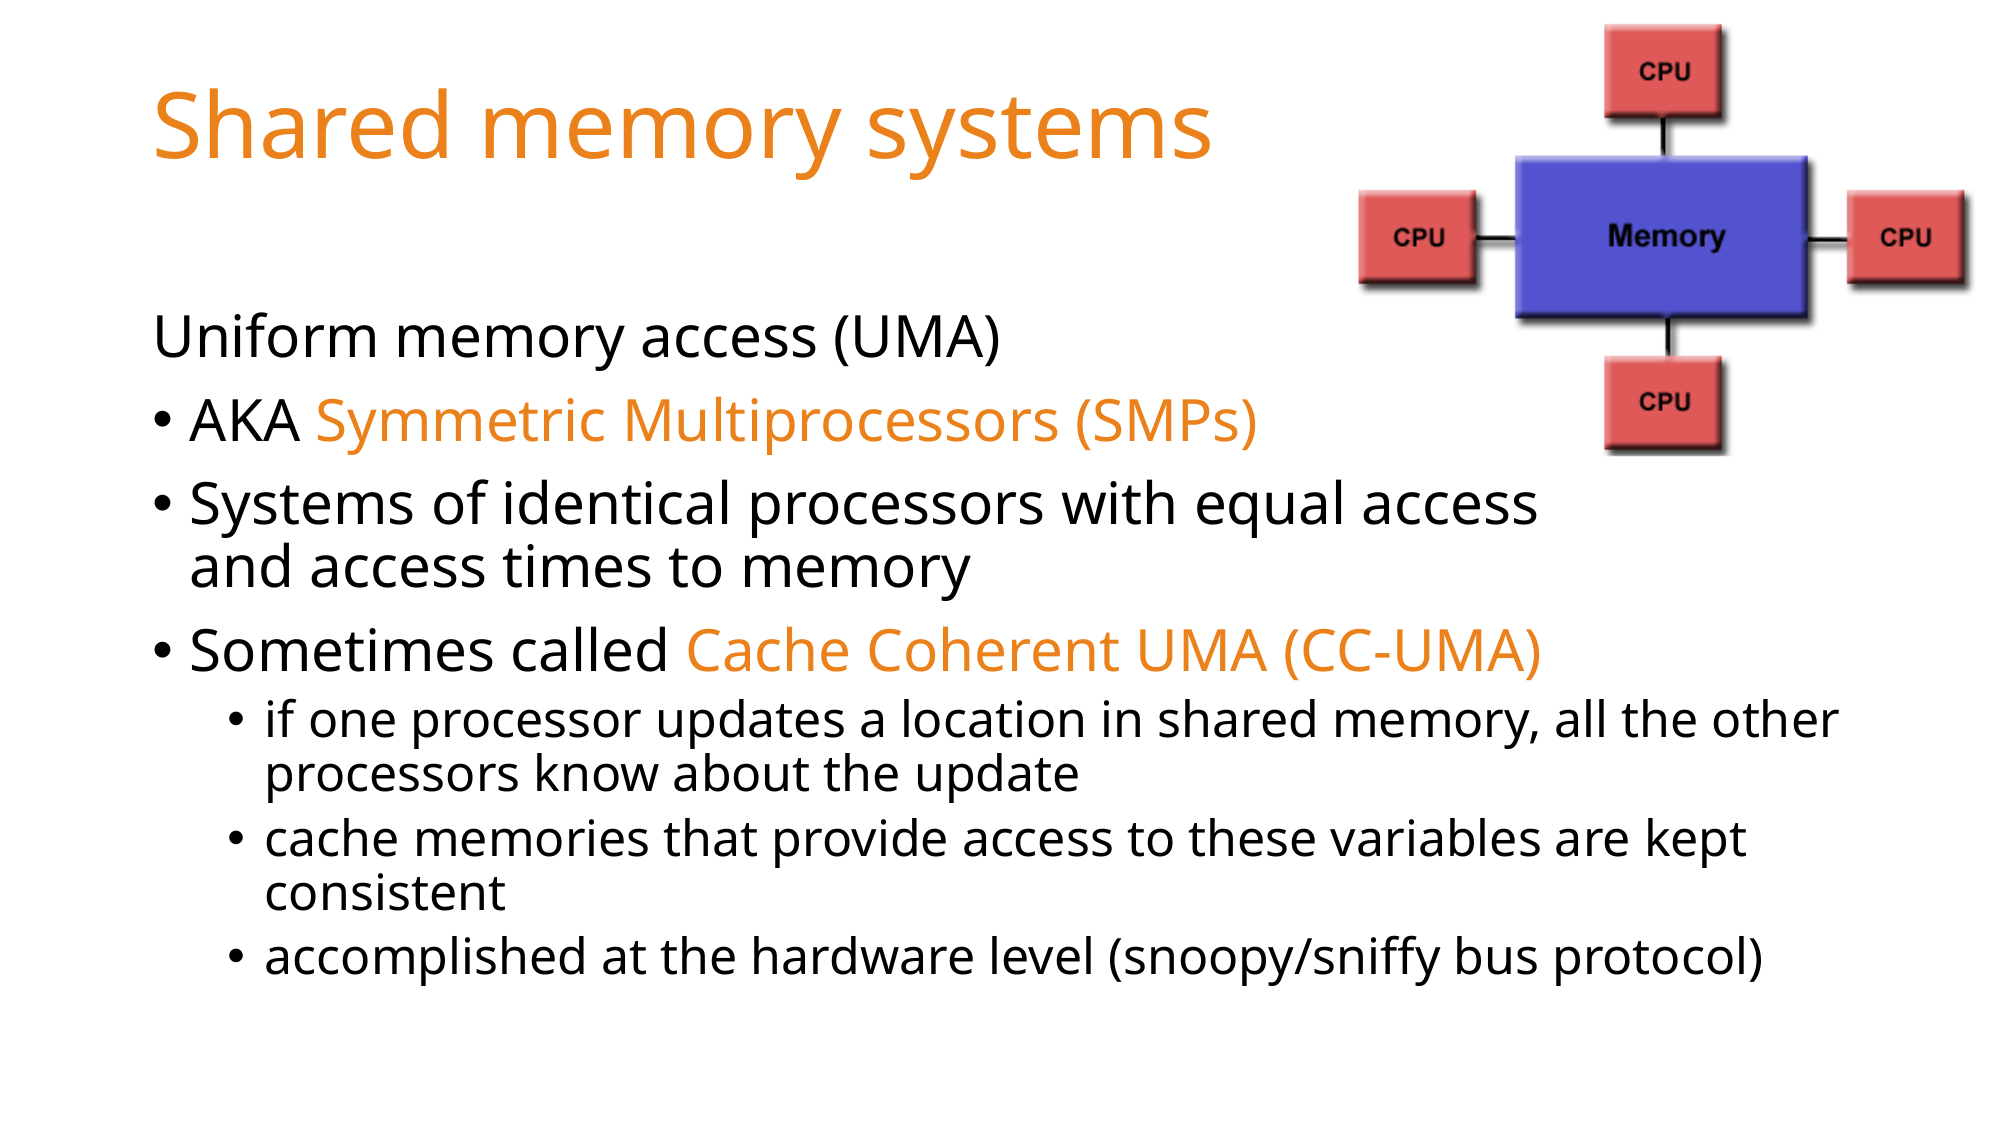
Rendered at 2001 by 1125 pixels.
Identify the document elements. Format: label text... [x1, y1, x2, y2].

title Shared memory systems [137, 20, 1337, 238]
picture [1337, 15, 1985, 461]
list Uniform memory access (UMA) AKA Symmetric Multiprocessors (SMPs) Systems of identical processors with equal access and access times to memory Sometimes called Cache Coherent UMA (CC-UMA) if one processor updates a location in shared memory, all the other processors know about the update cache memories that provide access to these variables are kept consistent accomplished at the hardware level (snoopy/sniffy bus protocol) [137, 299, 1863, 1014]
